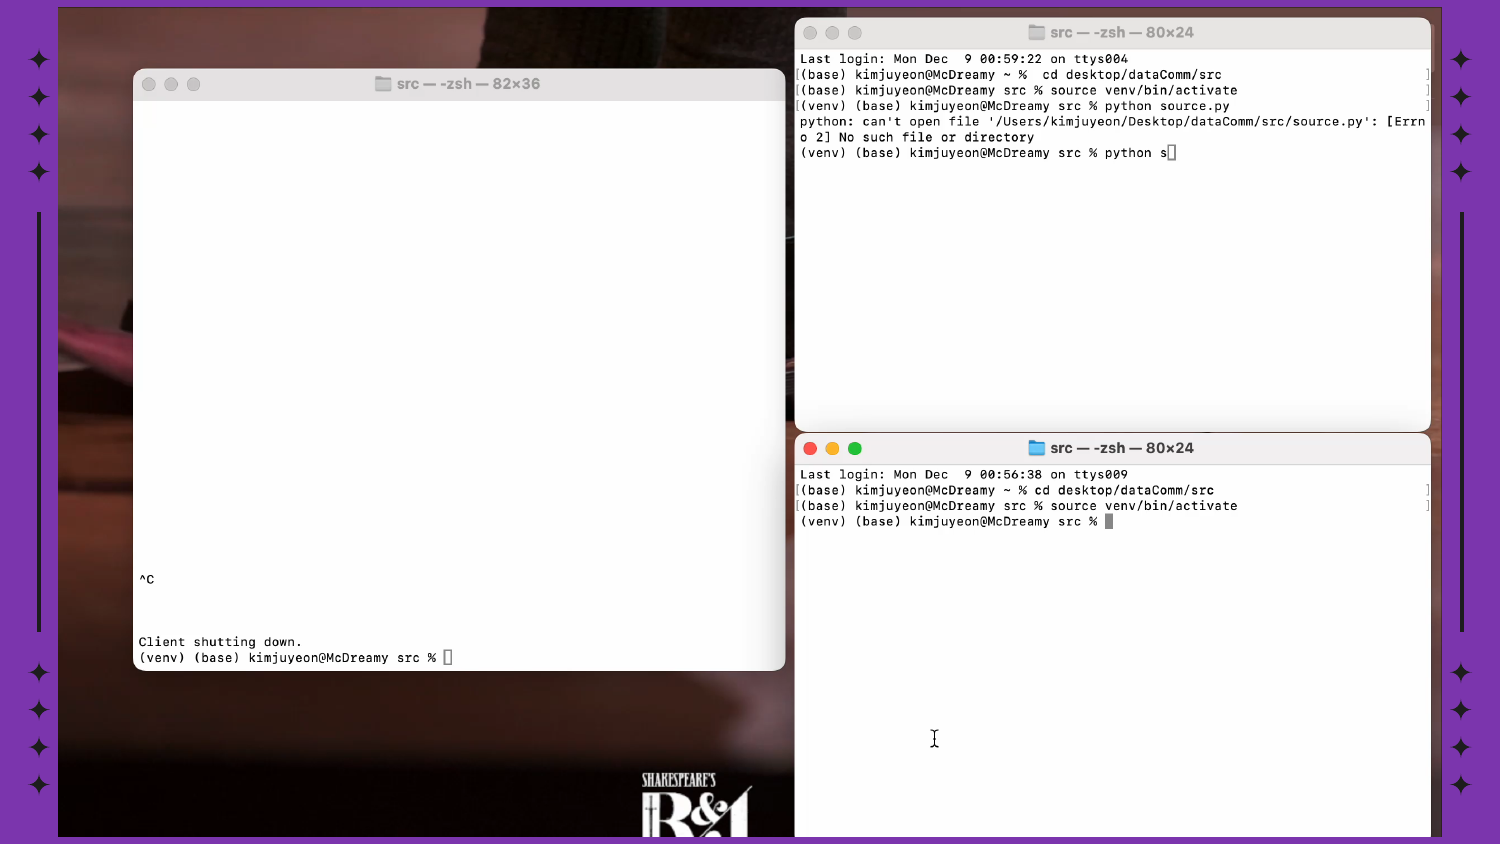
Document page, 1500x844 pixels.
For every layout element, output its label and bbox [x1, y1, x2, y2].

text_box [57, 6, 1443, 838]
